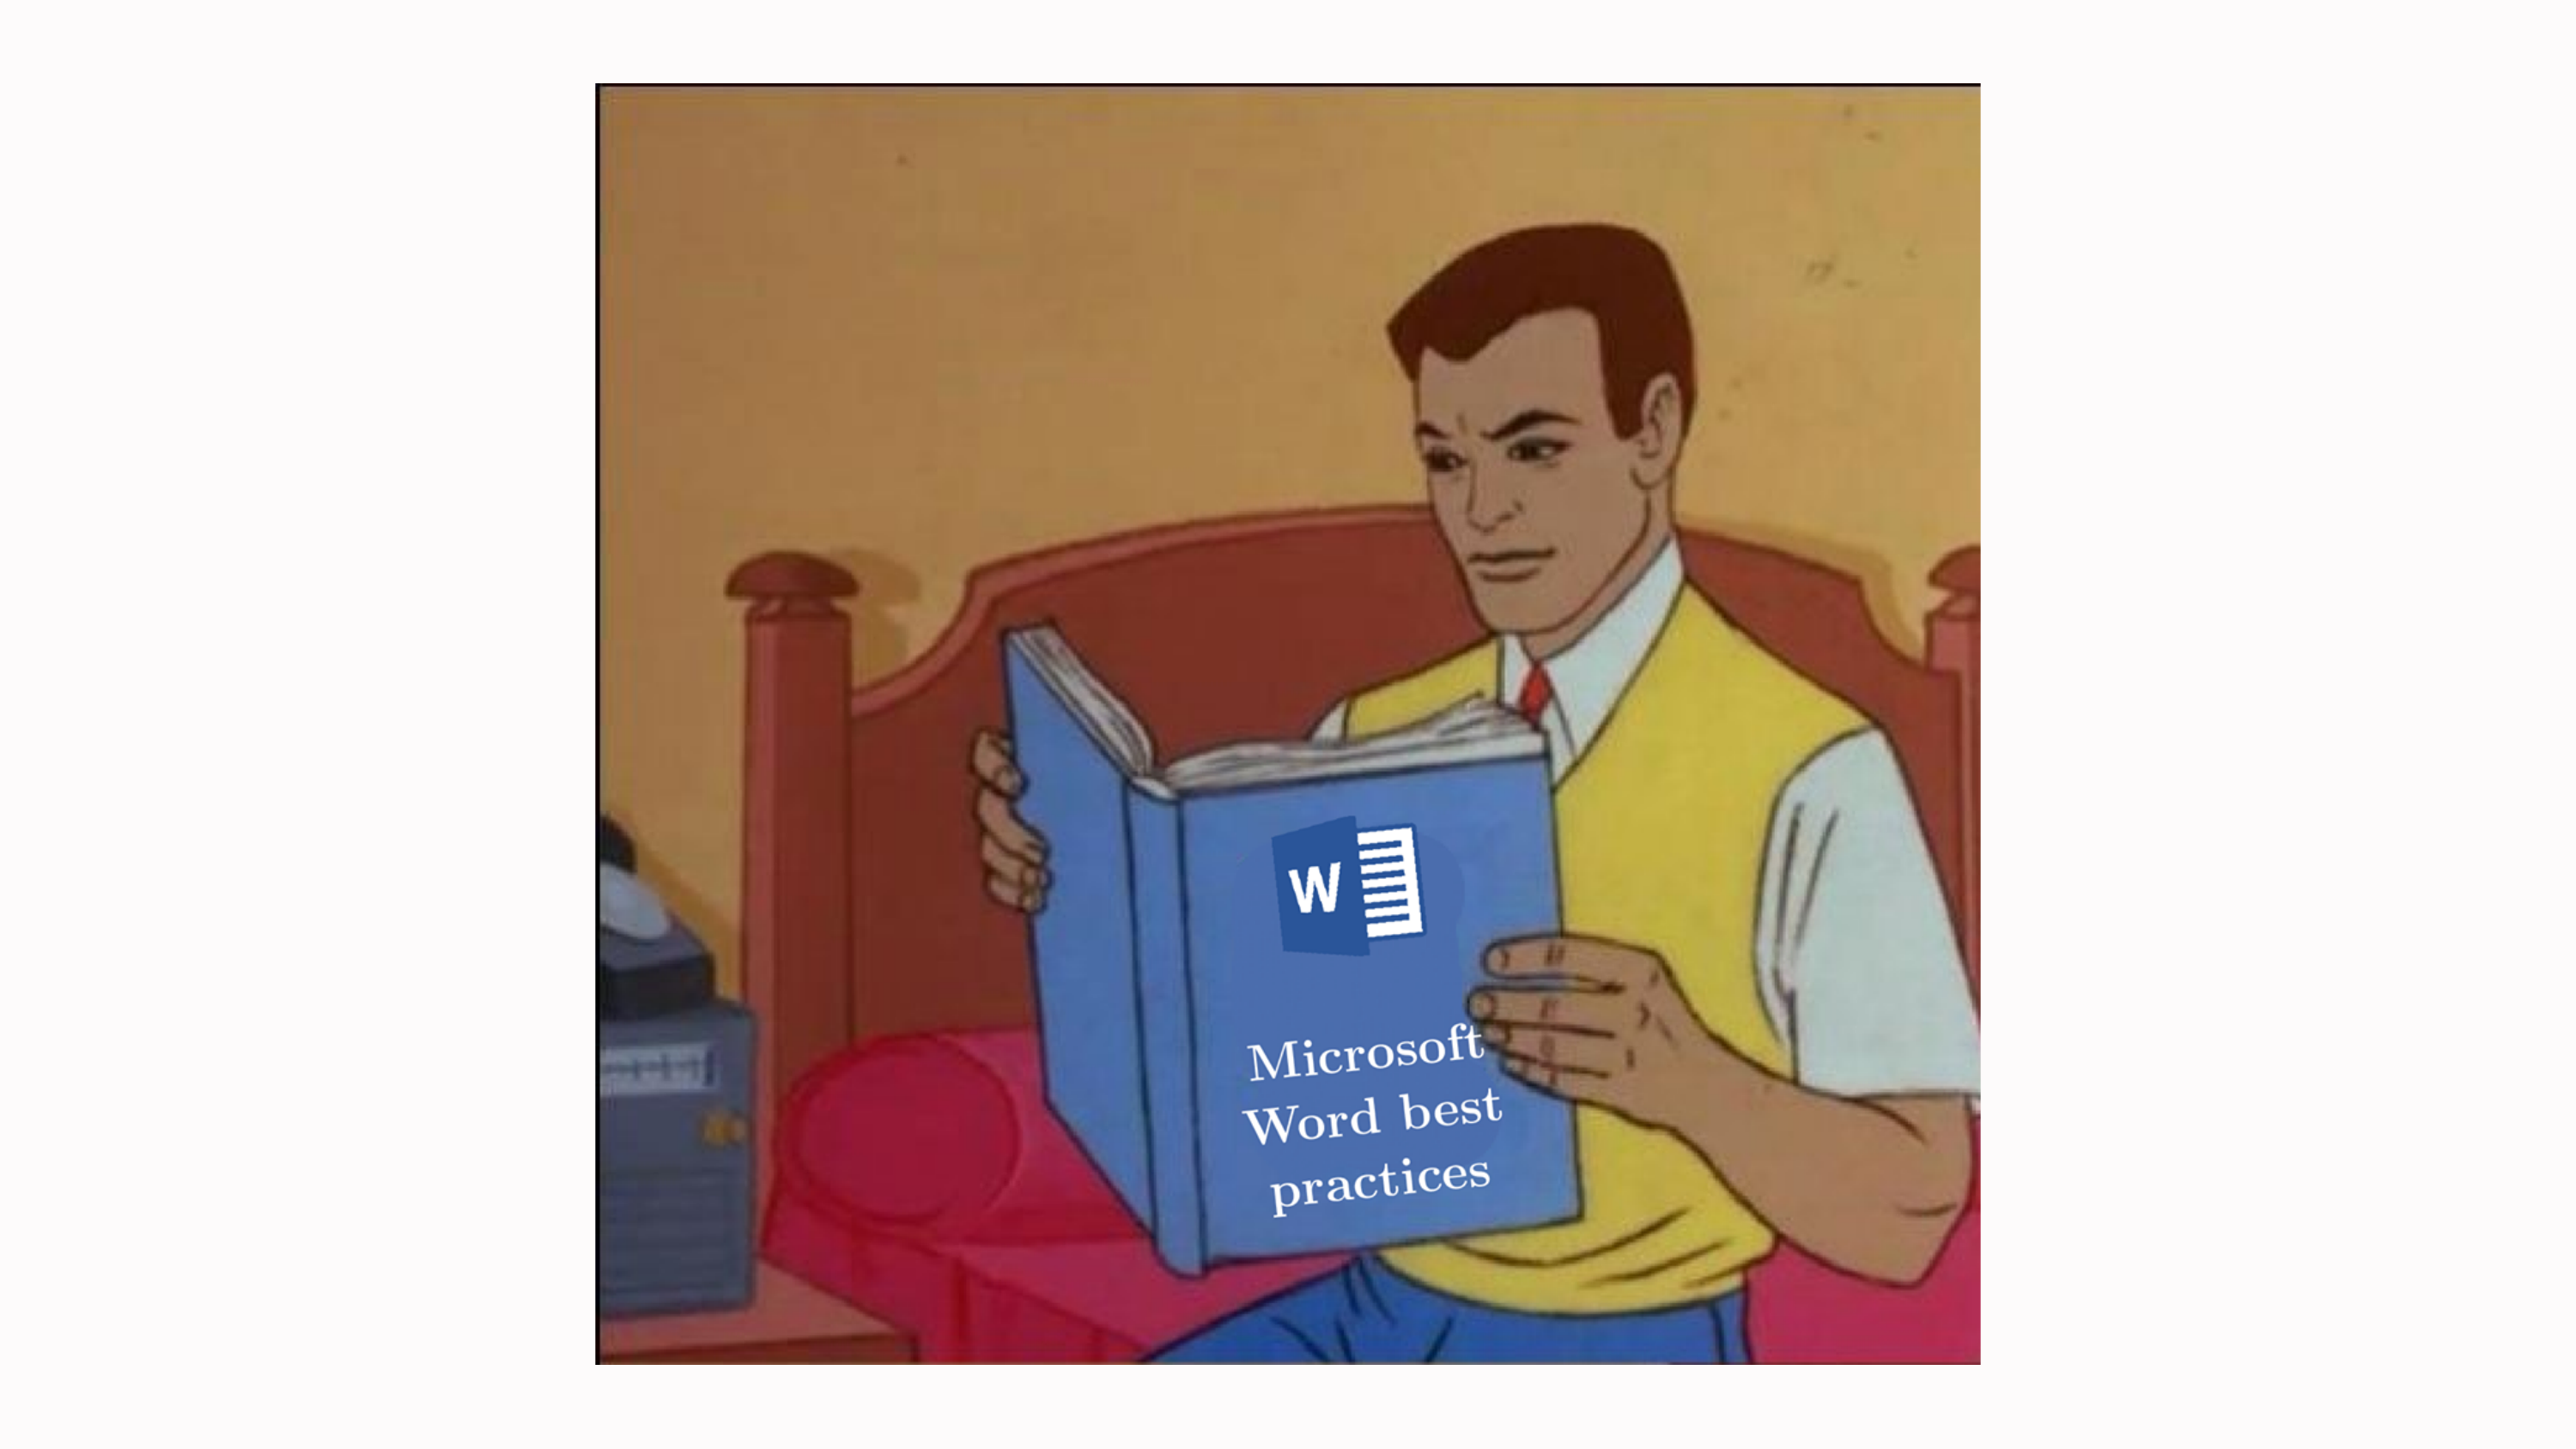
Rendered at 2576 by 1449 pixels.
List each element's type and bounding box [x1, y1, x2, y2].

text_box [595, 83, 1981, 1365]
